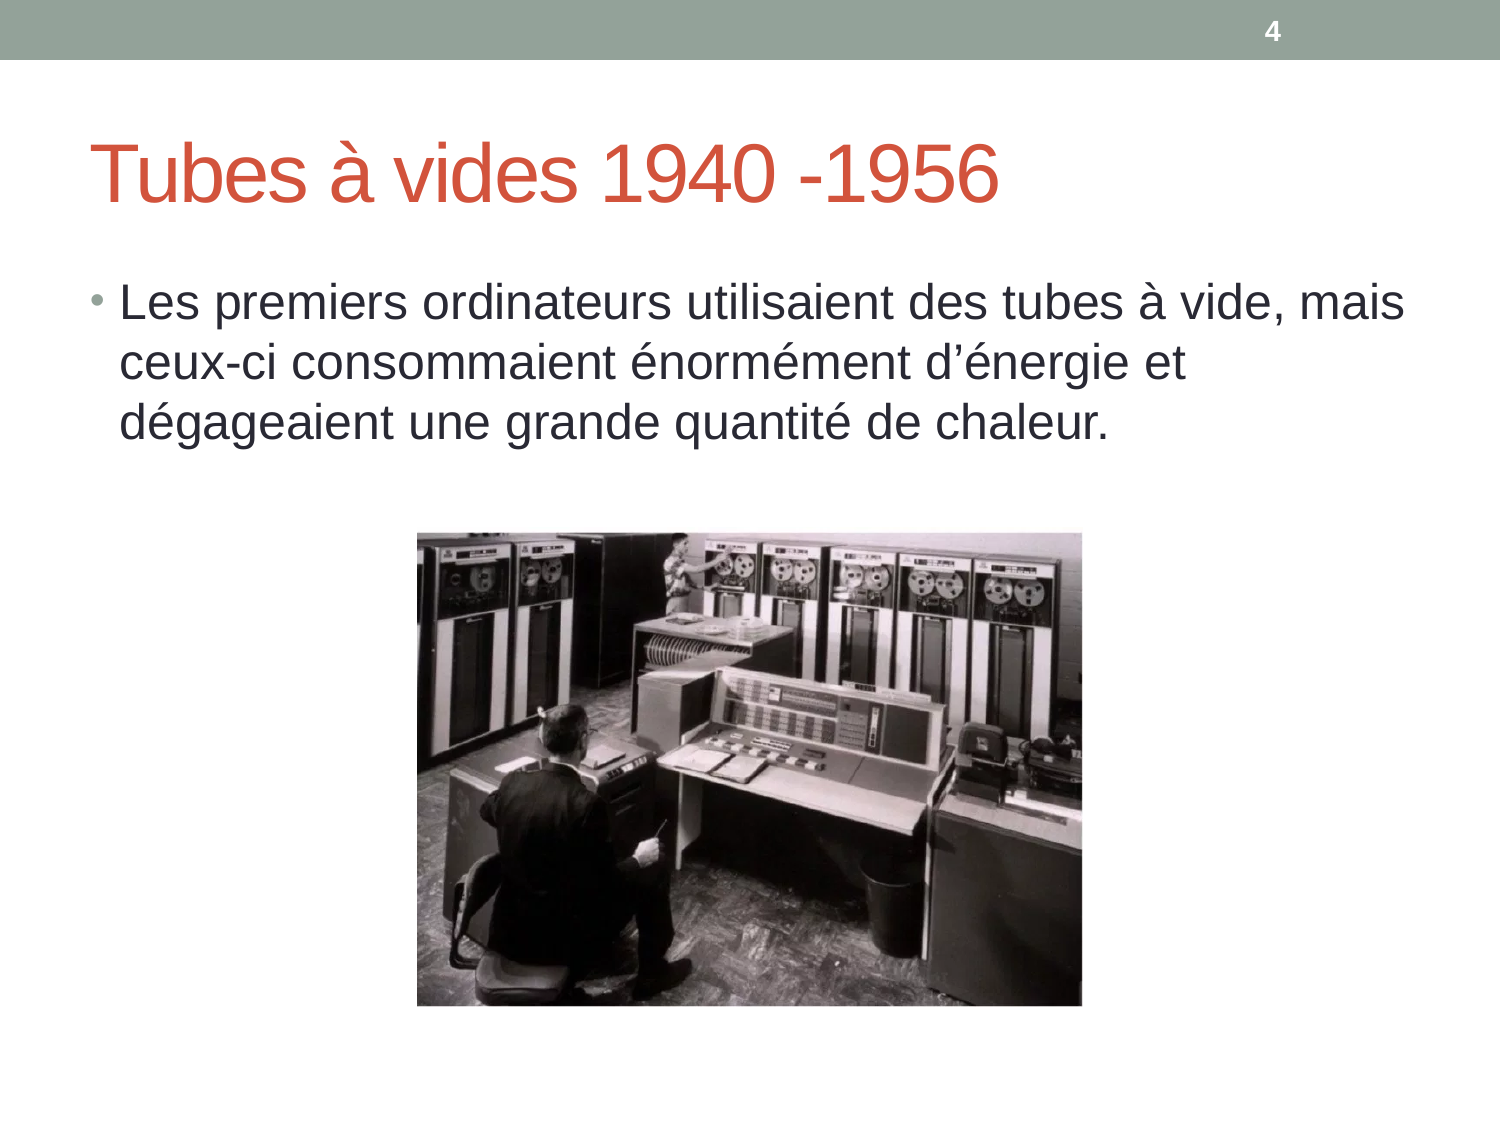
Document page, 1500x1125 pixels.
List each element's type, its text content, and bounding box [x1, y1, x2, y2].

text_box 2 [1249, 3, 1425, 57]
text_box Tubes à vides 1940 -1956 [75, 87, 1425, 250]
picture [416, 526, 1083, 1007]
text_box Les premiers ordinateurs utilisaient des tubes à vide, mais ceux-ci consommaient énormément d’énergie et dégageaient une grande quantité de chaleur. [75, 262, 1425, 1063]
